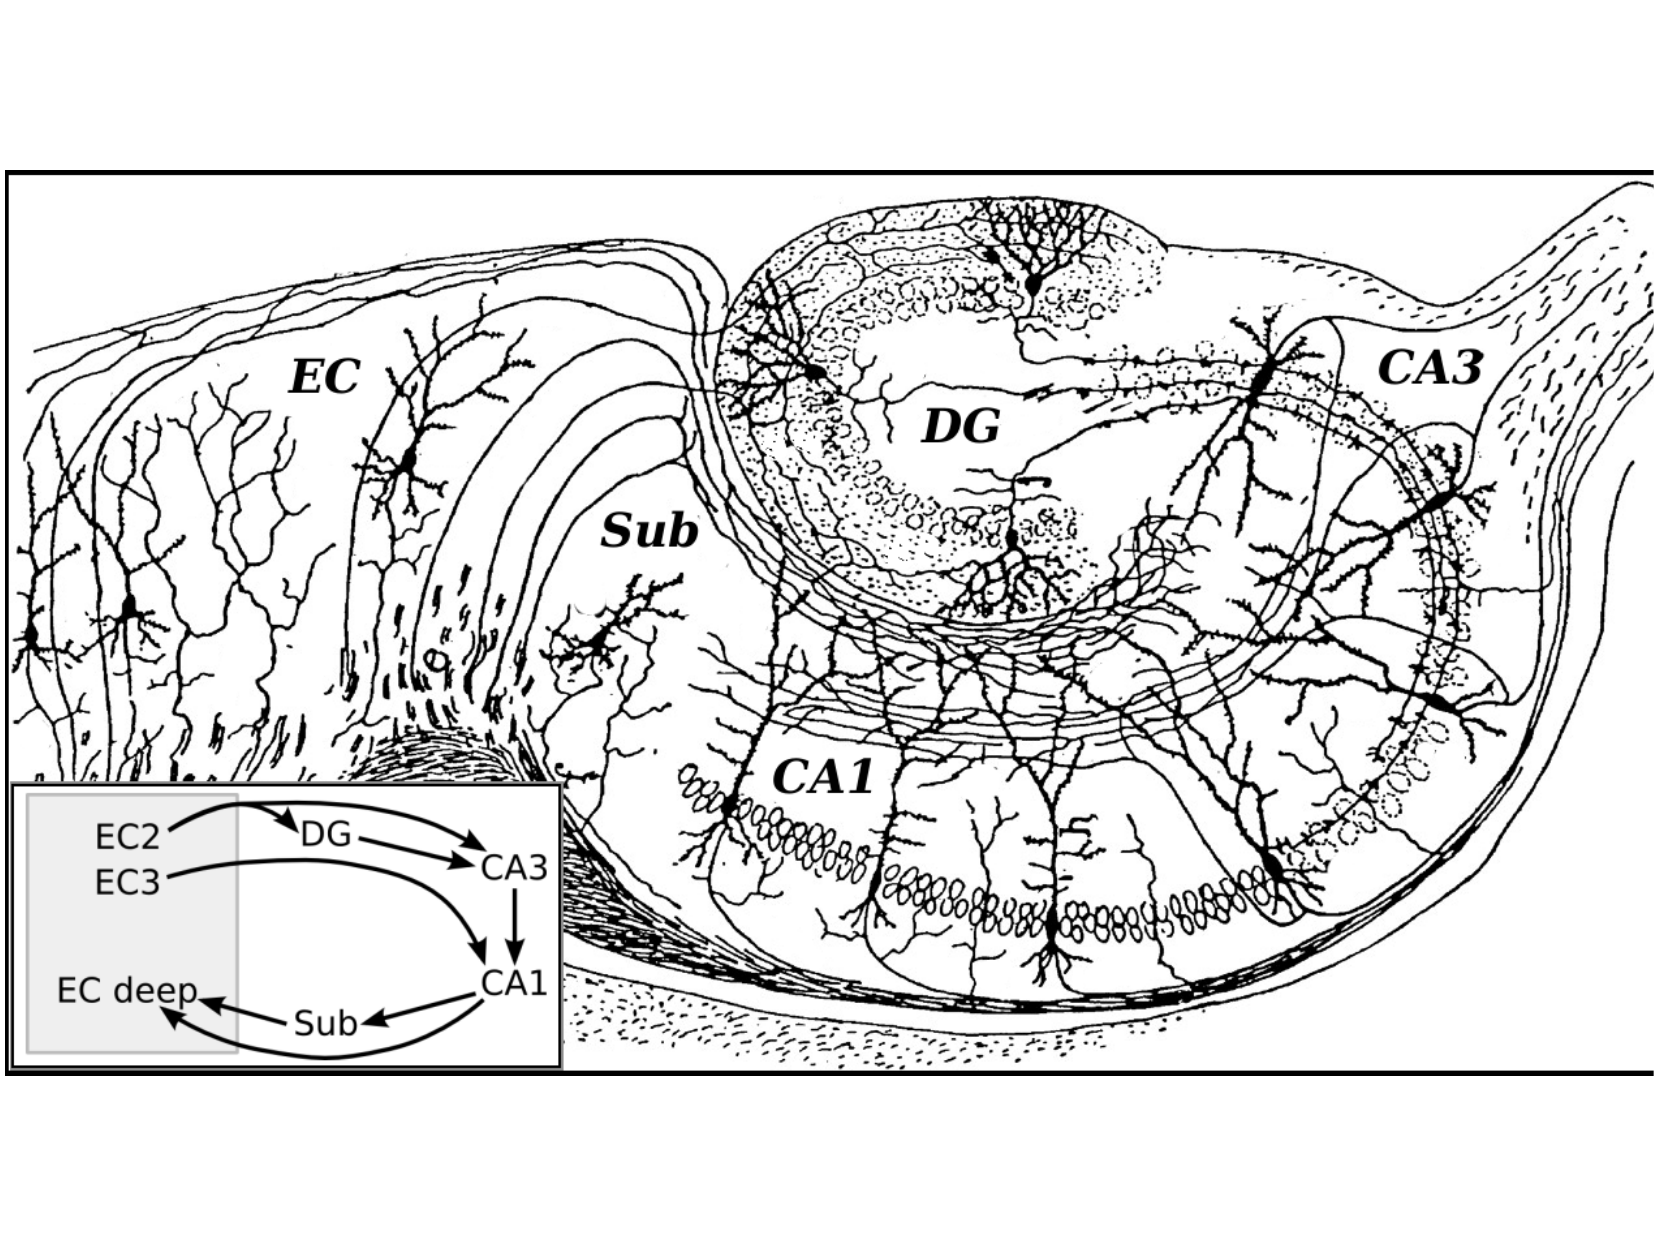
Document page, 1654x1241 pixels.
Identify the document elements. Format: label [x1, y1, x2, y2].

picture [5, 170, 1654, 1077]
